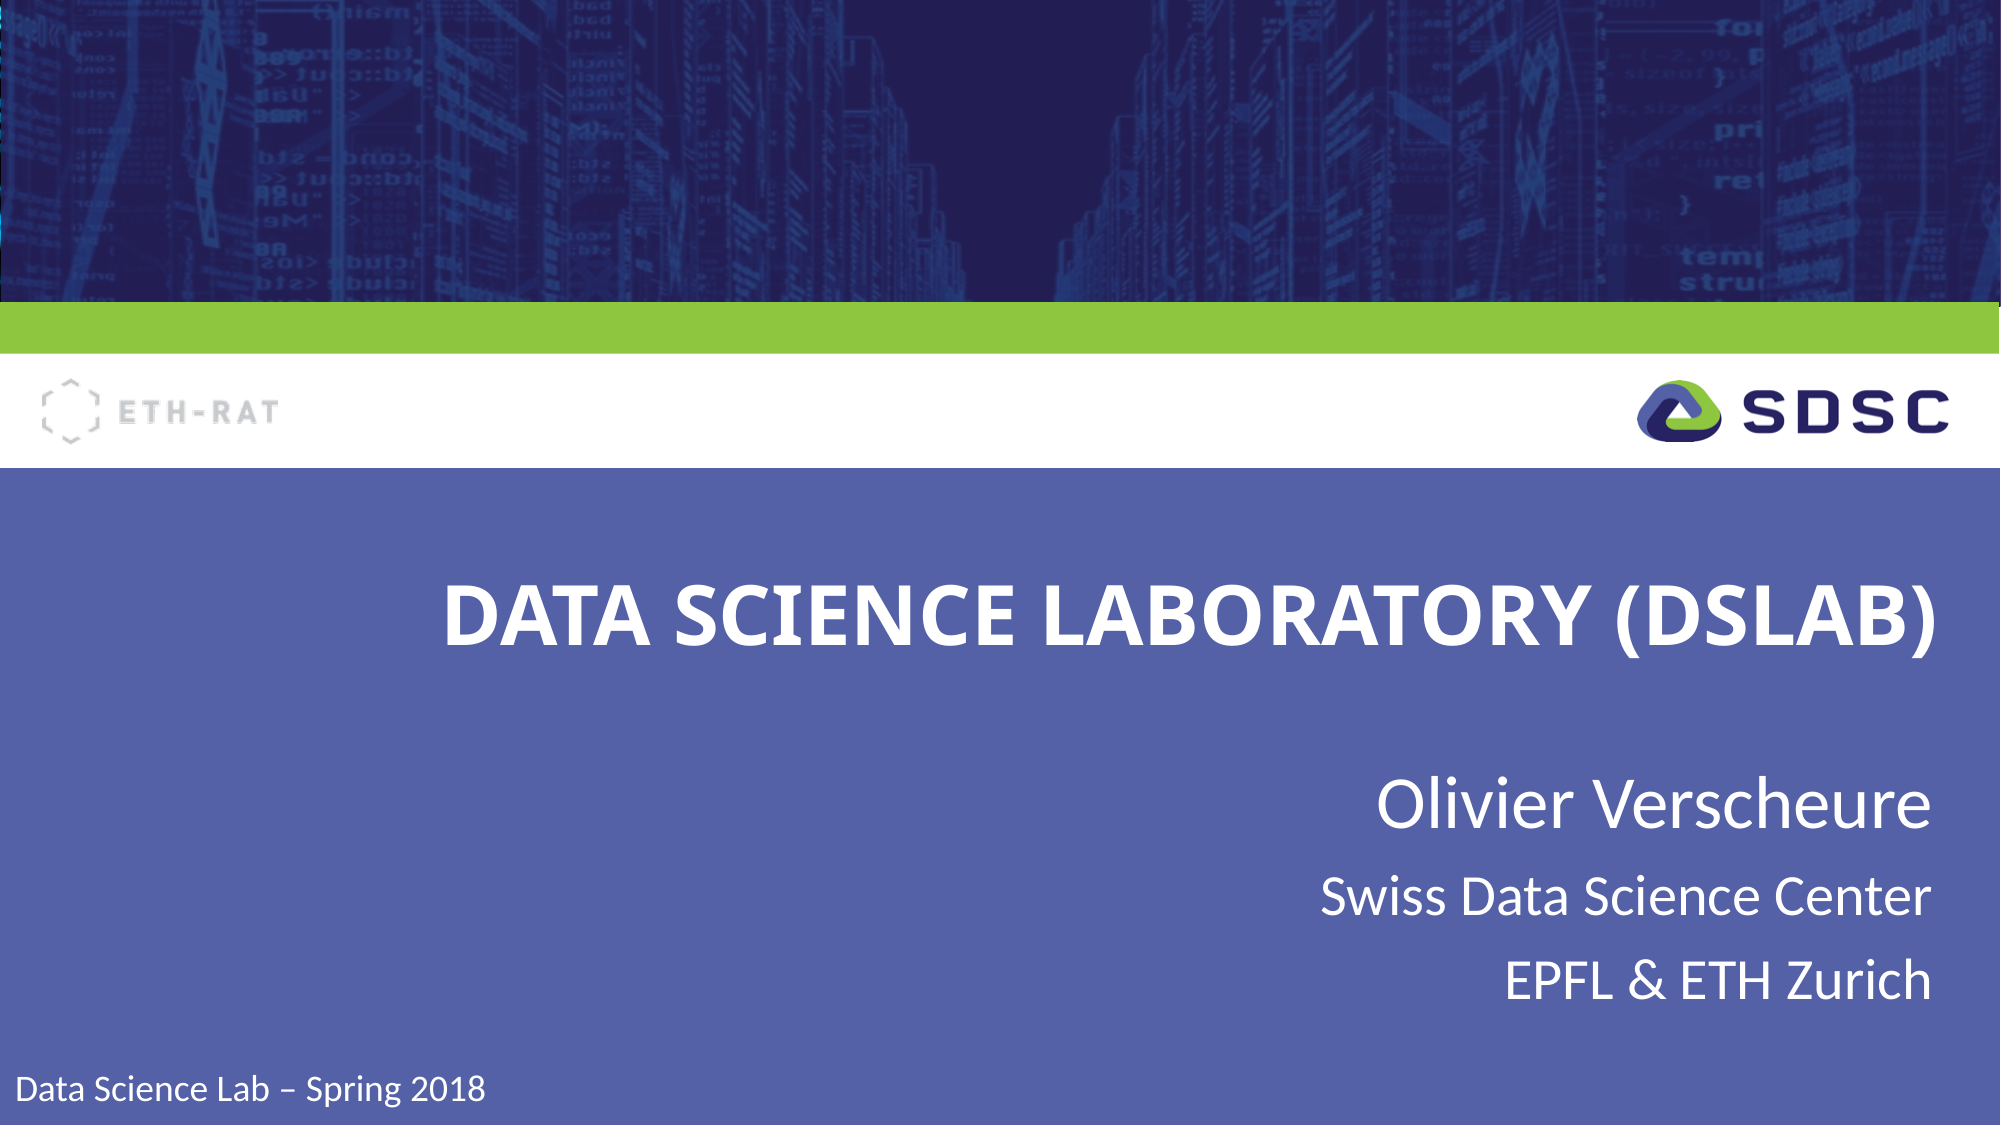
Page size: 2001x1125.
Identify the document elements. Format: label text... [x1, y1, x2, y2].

text_box Data Science Lab – Spring 2018 [0, 1061, 1695, 1125]
text_box Olivier Verscheure Swiss Data Science Center EPFL & ETH Zurich [527, 756, 1949, 1041]
title Data science laboratory (DSLAB) [0, 463, 1954, 775]
picture [42, 378, 278, 446]
picture [1637, 380, 1949, 442]
